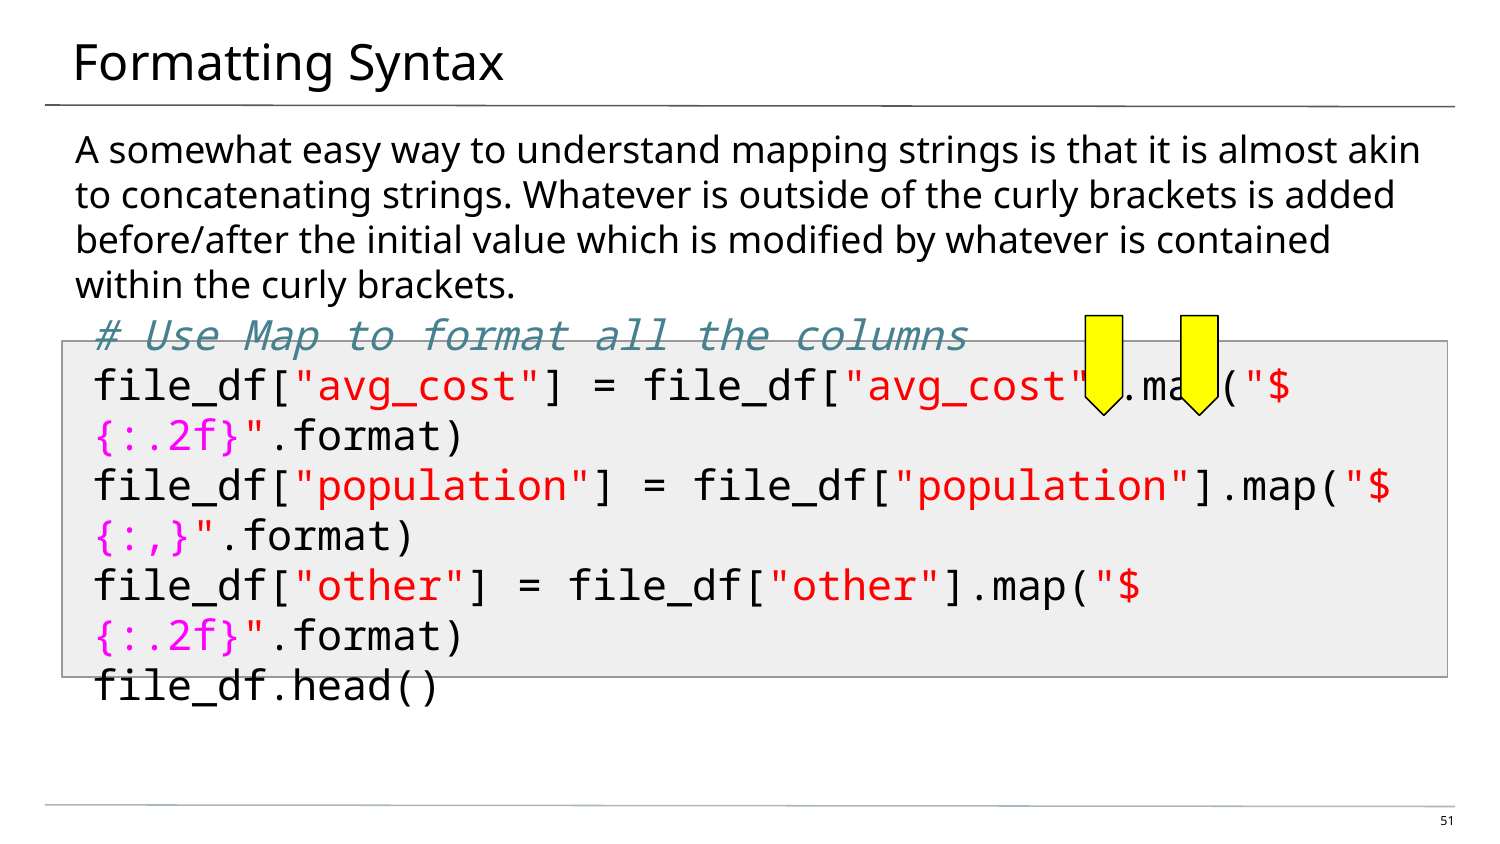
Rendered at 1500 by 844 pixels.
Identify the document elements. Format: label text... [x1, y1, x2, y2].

text_box [1085, 315, 1123, 416]
title Formatting Syntax [0, 0, 1500, 88]
text_box [1180, 315, 1219, 416]
subtitle A somewhat easy way to understand mapping strings is that it is almost akin to concatenating strings. Whatever is outside of the curly brackets is added before/after the initial value which is modified by whatever is contained within the curly brackets. [0, 110, 1500, 171]
text_box # Use Map to format all the columns file_df["avg_cost"] = file_df["avg_cost"].map("${:.2f}".format) file_df["population"] = file_df["population"].map("${:,}".format) file_df["other"] = file_df["other"].map("${:.2f}".format) file_df.head() [62, 340, 1448, 678]
